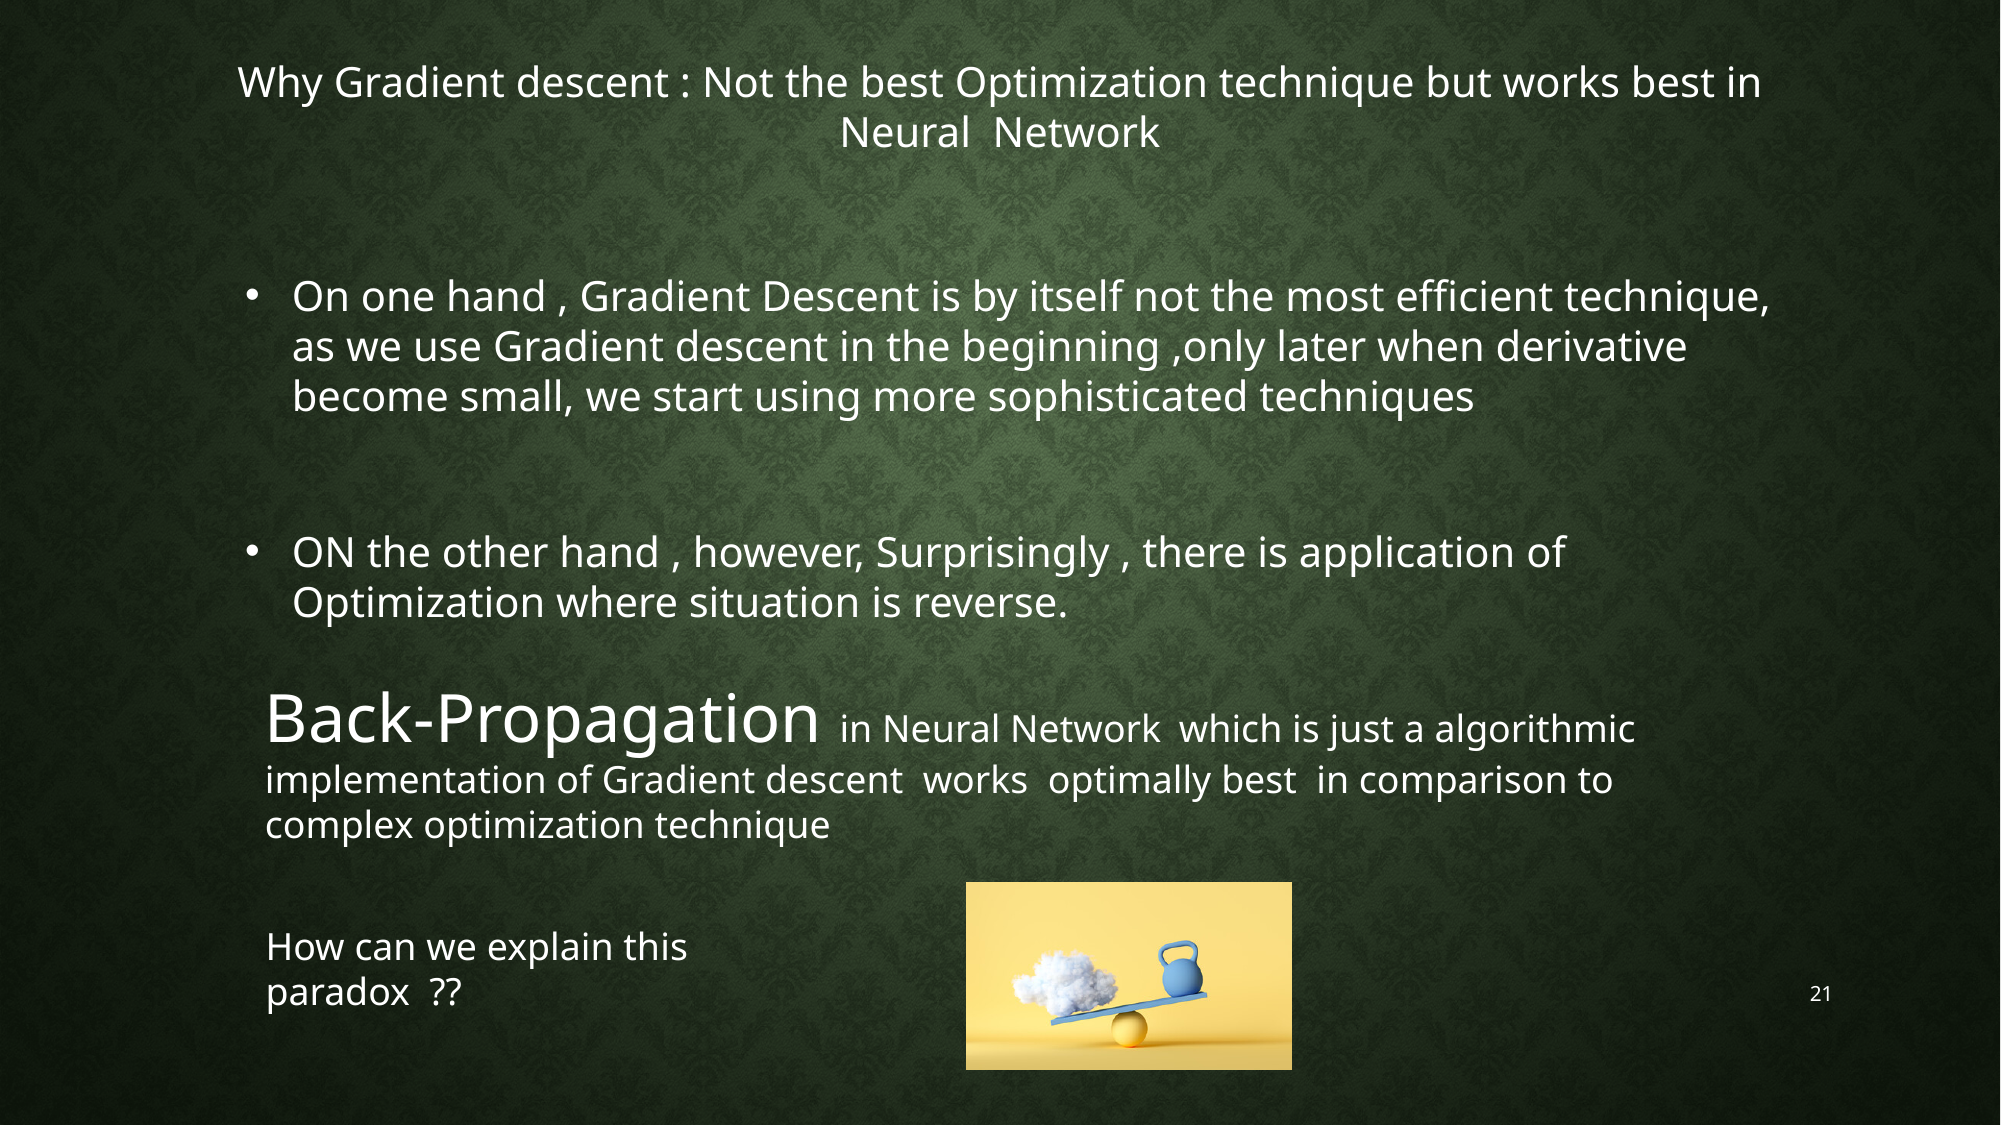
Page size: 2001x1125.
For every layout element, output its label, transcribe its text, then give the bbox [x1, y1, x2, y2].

text_box On one hand , Gradient Descent is by itself not the most efficient technique, as we use Gradient descent in the beginning ,only later when derivative become small, we start using more sophisticated techniques [229, 262, 1822, 473]
text_box How can we explain this paradox ?? [250, 915, 844, 1021]
slide_number 21 [1724, 965, 1849, 1025]
text_box Why Gradient descent : Not the best Optimization technique but works best in Neural Network [196, 48, 1804, 164]
picture [0, 0, 2001, 1125]
text_box ON the other hand , however, Surprisingly , there is application of Optimization where situation is reverse. [230, 518, 1754, 634]
text_box Back-Propagation in Neural Network which is just a algorithmic implementation of Gradient descent works optimally best in comparison to complex optimization technique [249, 668, 1779, 899]
